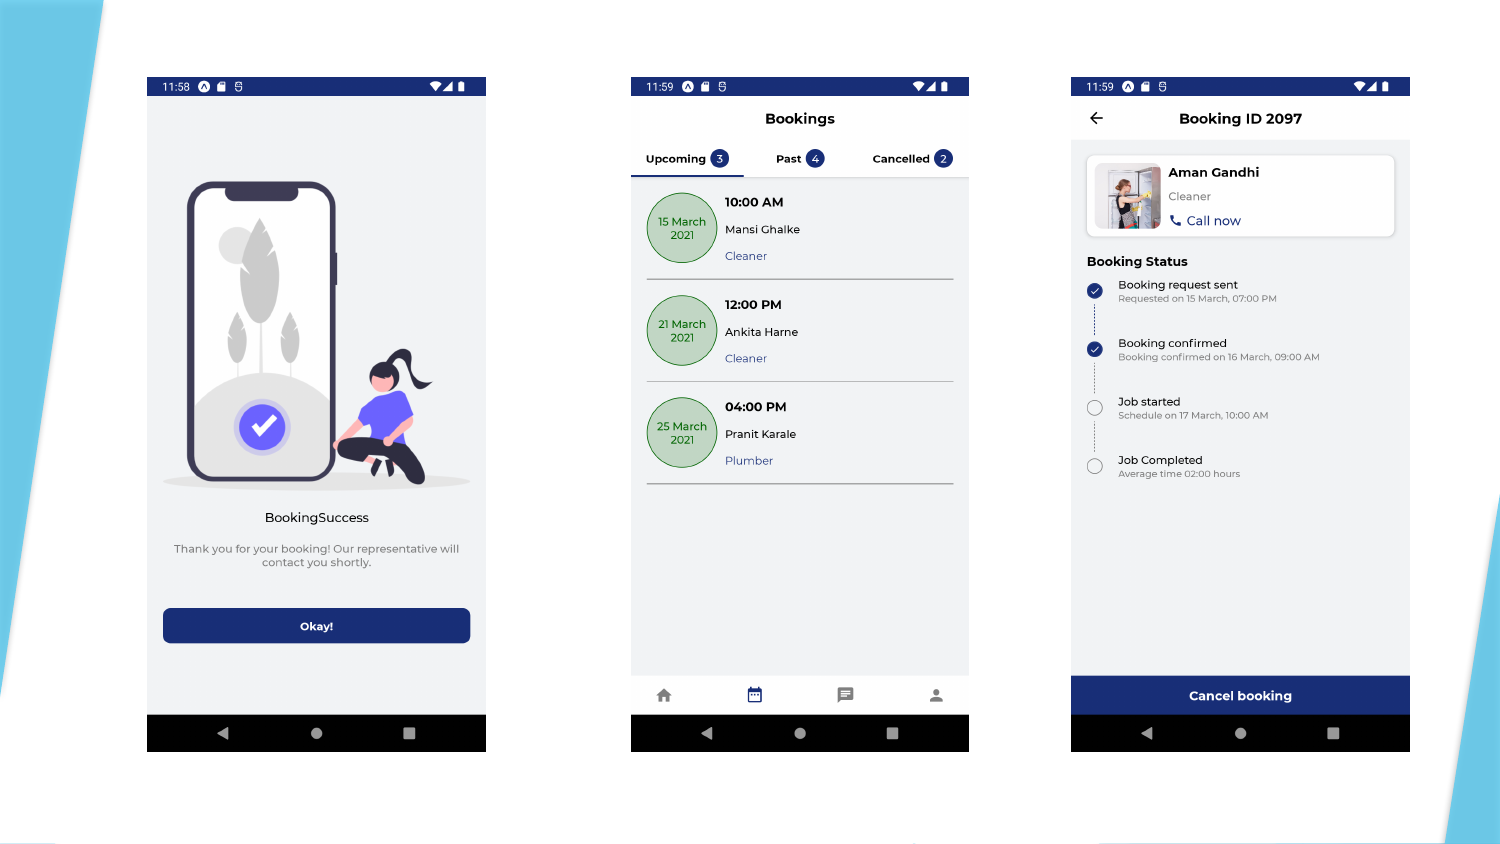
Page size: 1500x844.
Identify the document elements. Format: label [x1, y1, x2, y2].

text_box [0, 0, 105, 699]
text_box [1443, 492, 1500, 844]
picture [1071, 76, 1410, 753]
picture [630, 76, 970, 753]
text_box [0, 0, 1500, 844]
picture [147, 76, 486, 753]
